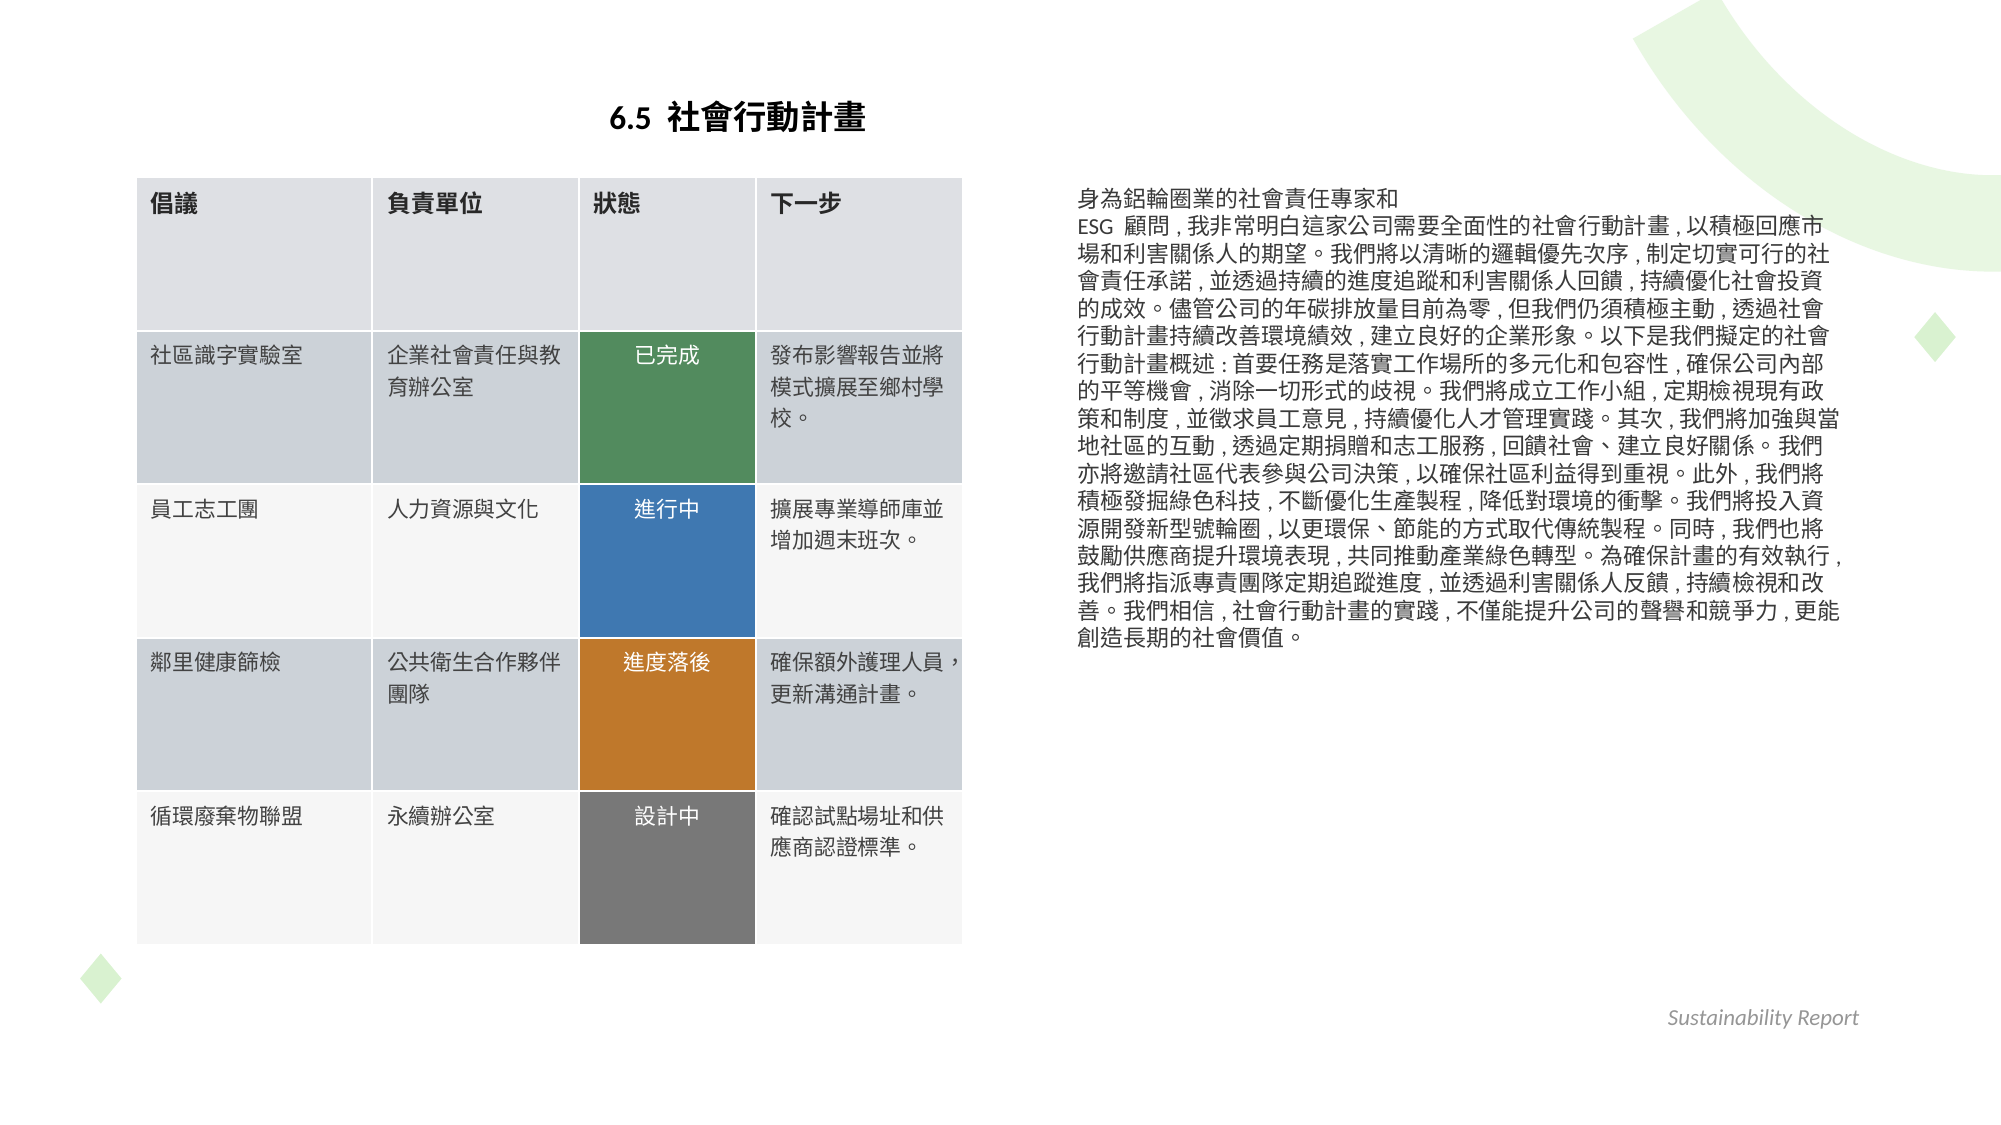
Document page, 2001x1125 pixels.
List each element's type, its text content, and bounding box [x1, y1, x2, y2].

text_box Sustainability Report [1652, 995, 1875, 1038]
text_box 身為鋁輪圈業的社會責任專家和 ESG 顧問,我非常明白這家公司需要全面性的社會行動計畫,以積極回應市場和利害關係人的期望。我們將以清晰的邏輯優先次序,制定切實可行的社會責任承諾,並透過持續的進度追蹤和利害關係人回饋,持續優化社會投資的成效。儘管公司的年碳排放量目前為零,但我們仍須積極主動,透過社會行動計畫持續改善環境績效,建立良好的企業形象。以下是我們擬定的社會行動計畫概述:首要任務是落實工作場所的多元化和包容性,確保公司內部的平等機會,消除一切形式的歧視。我們將成立工作小組,定期檢視現有政策和制度,並徵求員工意見,持續優化人才管理實踐。其次,我們將加強與當地社區的互動,透過定期捐贈和志工服務,回饋社會、建立良好關係。我們亦將邀請社區代表參與公司決策,以確保社區利益得到重視。此外,我們將積極發掘綠色科技,不斷優化生產製程,降低對環境的衝擊。我們將投入資源開發新型號輪圈,以更環保、節能的方式取代傳統製程。同時,我們也將鼓勵供應商提升環境表現,共同推動產業綠色轉型。為確保計畫的有效執行,我們將指派專責團隊定期追蹤進度,並透過利害關係人反饋,持續檢視和改善。我們相信,社會行動計畫的實踐,不僅能提升公司的聲譽和競爭力,更能創造長期的社會價值。 [1062, 177, 1861, 659]
table_cell 公共衛生合作夥伴團隊 [373, 639, 578, 790]
table_cell 確認試點場址和供應商認證標準。 [757, 792, 962, 944]
table_cell 確保額外護理人員，更新溝通計畫。 [757, 639, 962, 790]
table_cell 循環廢棄物聯盟 [137, 792, 371, 944]
text_box 6.5 社會行動計畫 [594, 88, 882, 144]
table_cell 鄰里健康篩檢 [137, 639, 371, 790]
table_cell 企業社會責任與教育辦公室 [373, 332, 578, 483]
table_cell 進度落後 [580, 639, 755, 790]
table_cell 已完成 [580, 332, 755, 483]
table_cell 人力資源與文化 [373, 485, 578, 637]
table_header 負責單位 [373, 178, 578, 330]
table_header 狀態 [580, 178, 755, 330]
table_cell 擴展專業導師庫並增加週末班次。 [757, 485, 962, 637]
table_cell 社區識字實驗室 [137, 332, 371, 483]
table_cell 發布影響報告並將模式擴展至鄉村學校。 [757, 332, 962, 483]
table_cell 永續辦公室 [373, 792, 578, 944]
table_cell 設計中 [580, 792, 755, 944]
table_cell 進行中 [580, 485, 755, 637]
table_cell 員工志工團 [137, 485, 371, 637]
table_header 下一步 [757, 178, 962, 330]
table_header 倡議 [137, 178, 371, 330]
